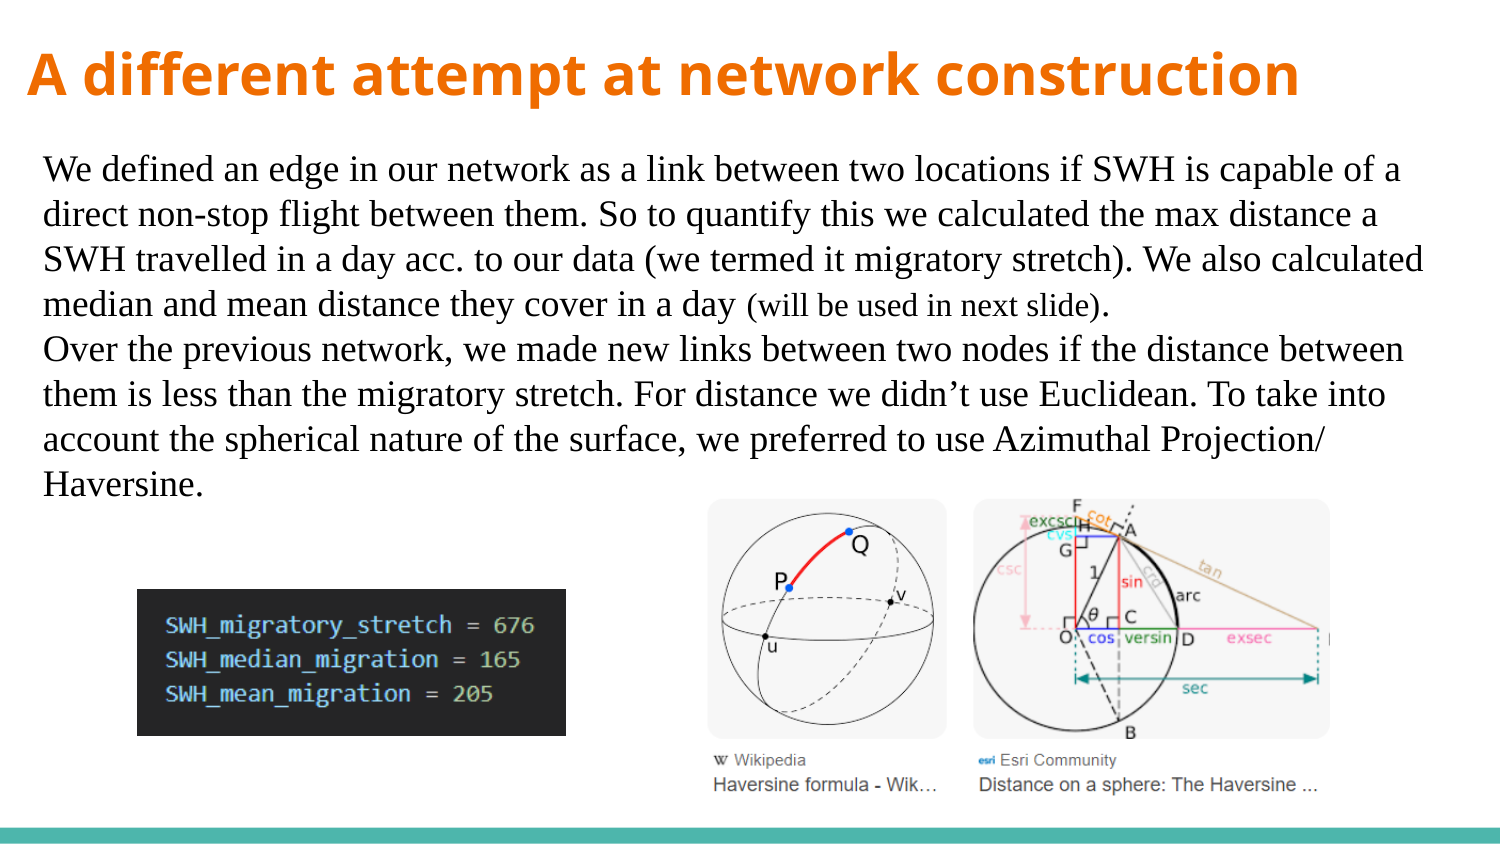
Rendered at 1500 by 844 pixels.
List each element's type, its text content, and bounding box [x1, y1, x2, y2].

picture [136, 589, 566, 736]
text_box We defined an edge in our network as a link between two locations if SWH is capable of a direct non-stop flight between them. So to quantify this we calculated the max distance a SWH travelled in a day acc. to our data (we termed it migratory stretch). We also calculated median and mean distance they cover in a day (will be used in next slide). Over the previous network, we made new links between two nodes if the distance between them is less than the migratory stretch. For distance we didn’t use Euclidean. To take into account the spherical nature of the surface, we preferred to use Azimuthal Projection/ Haversine. [27, 128, 1455, 317]
text_box [61, 317, 750, 341]
title A different attempt at network construction [12, 22, 1411, 139]
picture [698, 485, 1347, 805]
